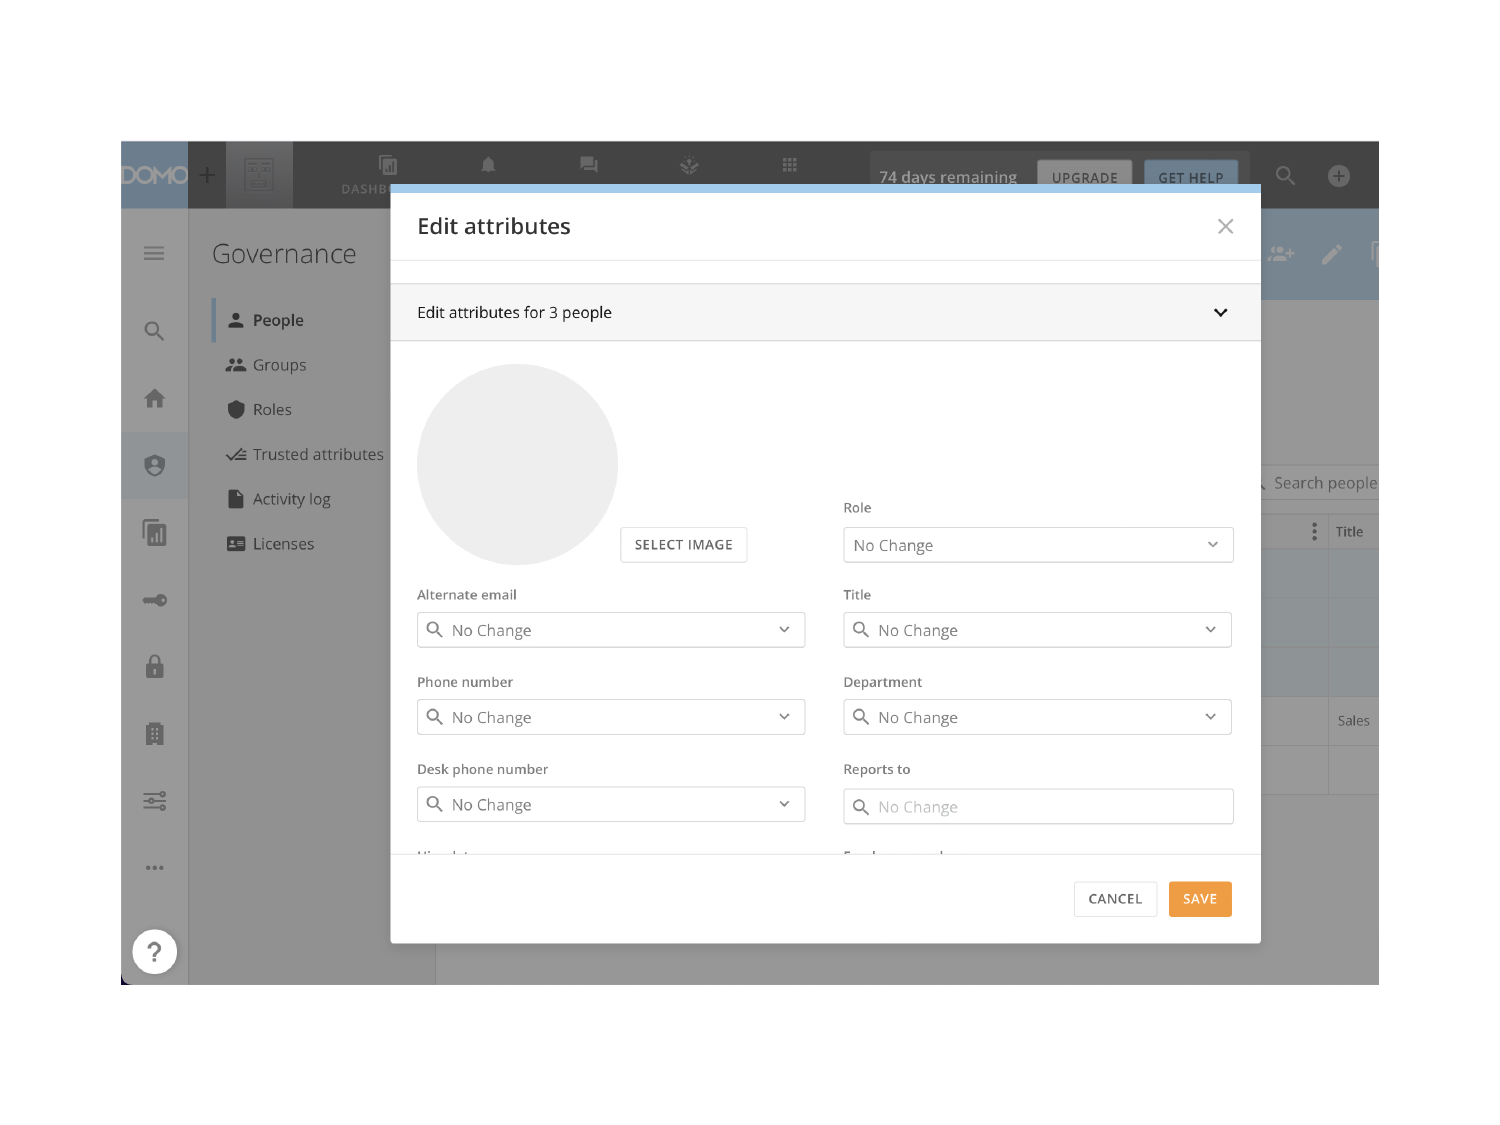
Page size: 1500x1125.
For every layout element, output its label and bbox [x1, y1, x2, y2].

picture [121, 140, 1379, 985]
